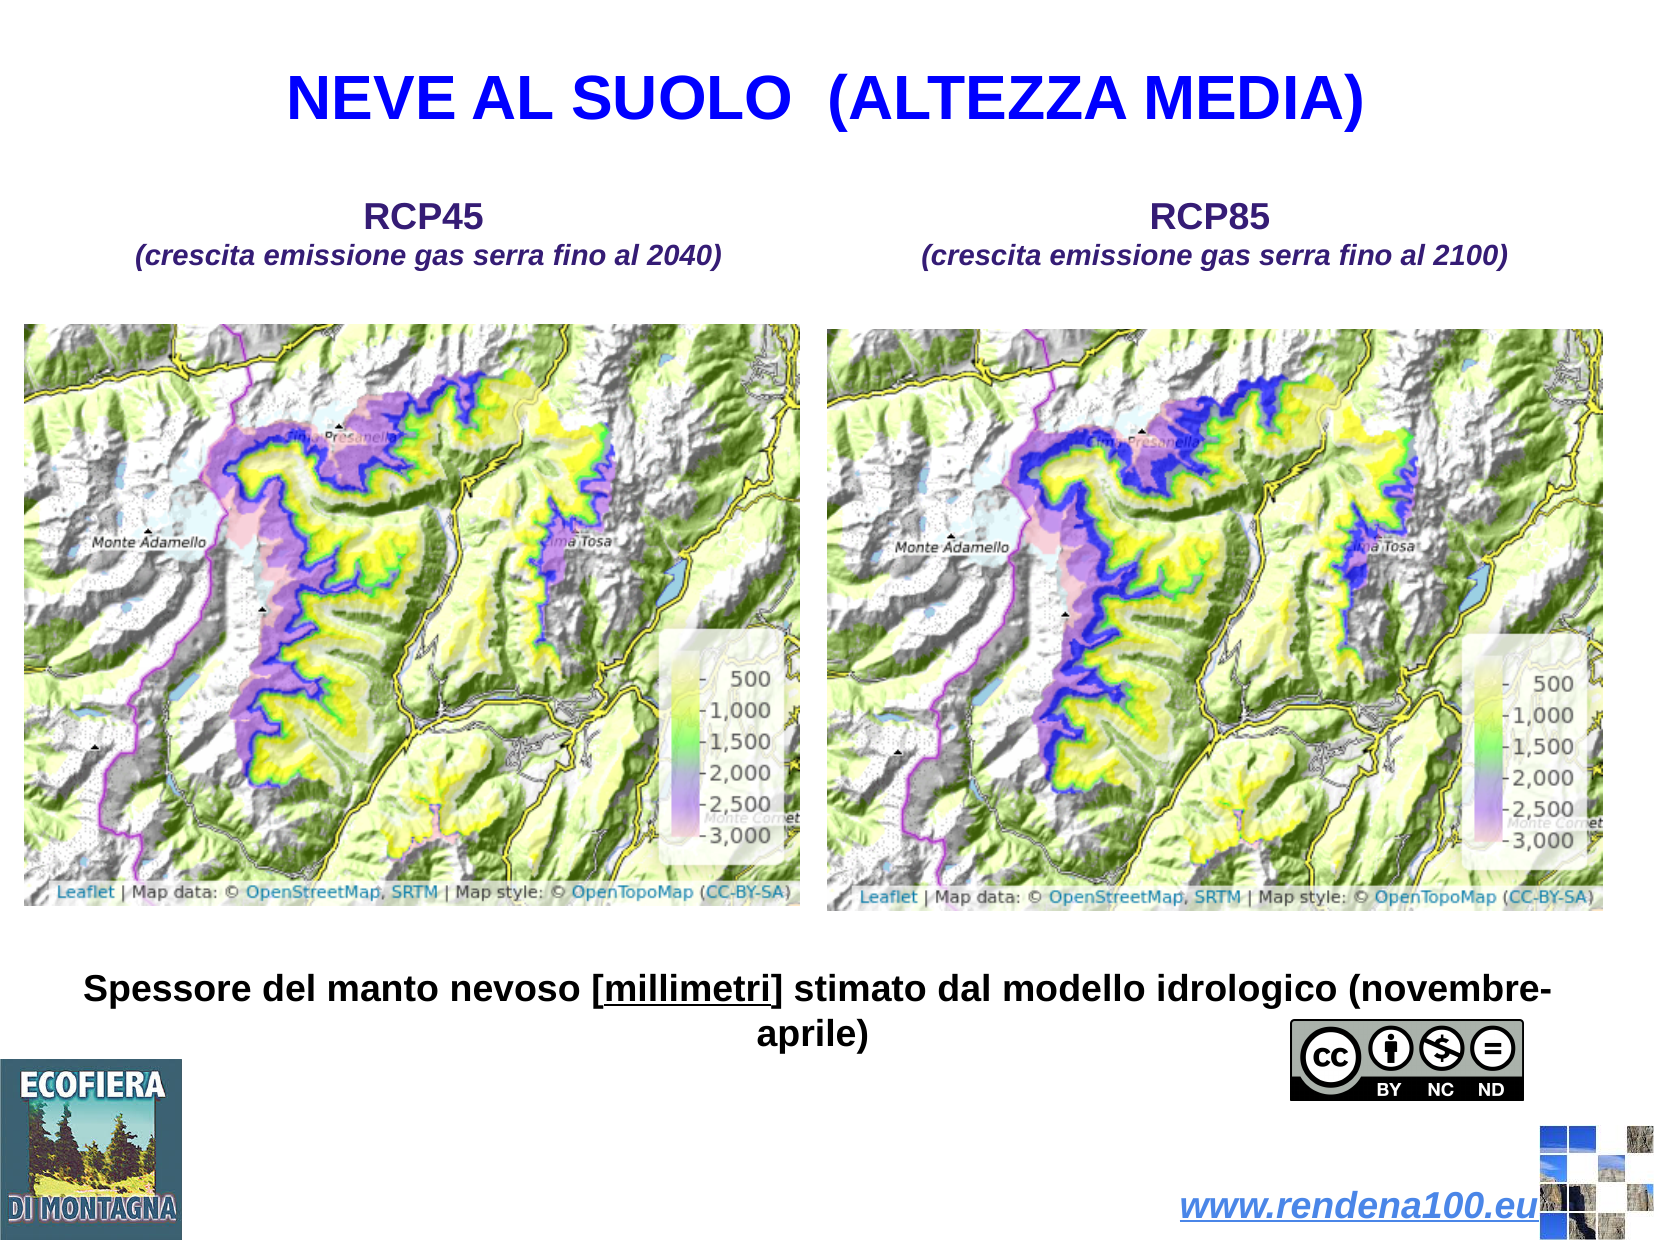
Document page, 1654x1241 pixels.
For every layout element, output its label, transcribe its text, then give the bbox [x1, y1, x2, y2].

title Spessore del manto nevoso [millimetri] stimato dal modello idrologico (novembre-aprile) [74, 963, 1563, 1055]
picture [24, 324, 801, 907]
picture [0, 1058, 183, 1241]
text_box www.rendena100.eu [1164, 1165, 1534, 1241]
title NEVE AL SUOLO (ALTEZZA MEDIA) [82, 49, 1571, 140]
picture [1539, 1125, 1654, 1241]
picture [1290, 1019, 1524, 1102]
title RCP45 (crescita emissione gas serra fino al 2040) [57, 163, 800, 300]
picture [827, 329, 1603, 911]
title RCP85 (crescita emissione gas serra fino al 2100) [844, 163, 1587, 300]
